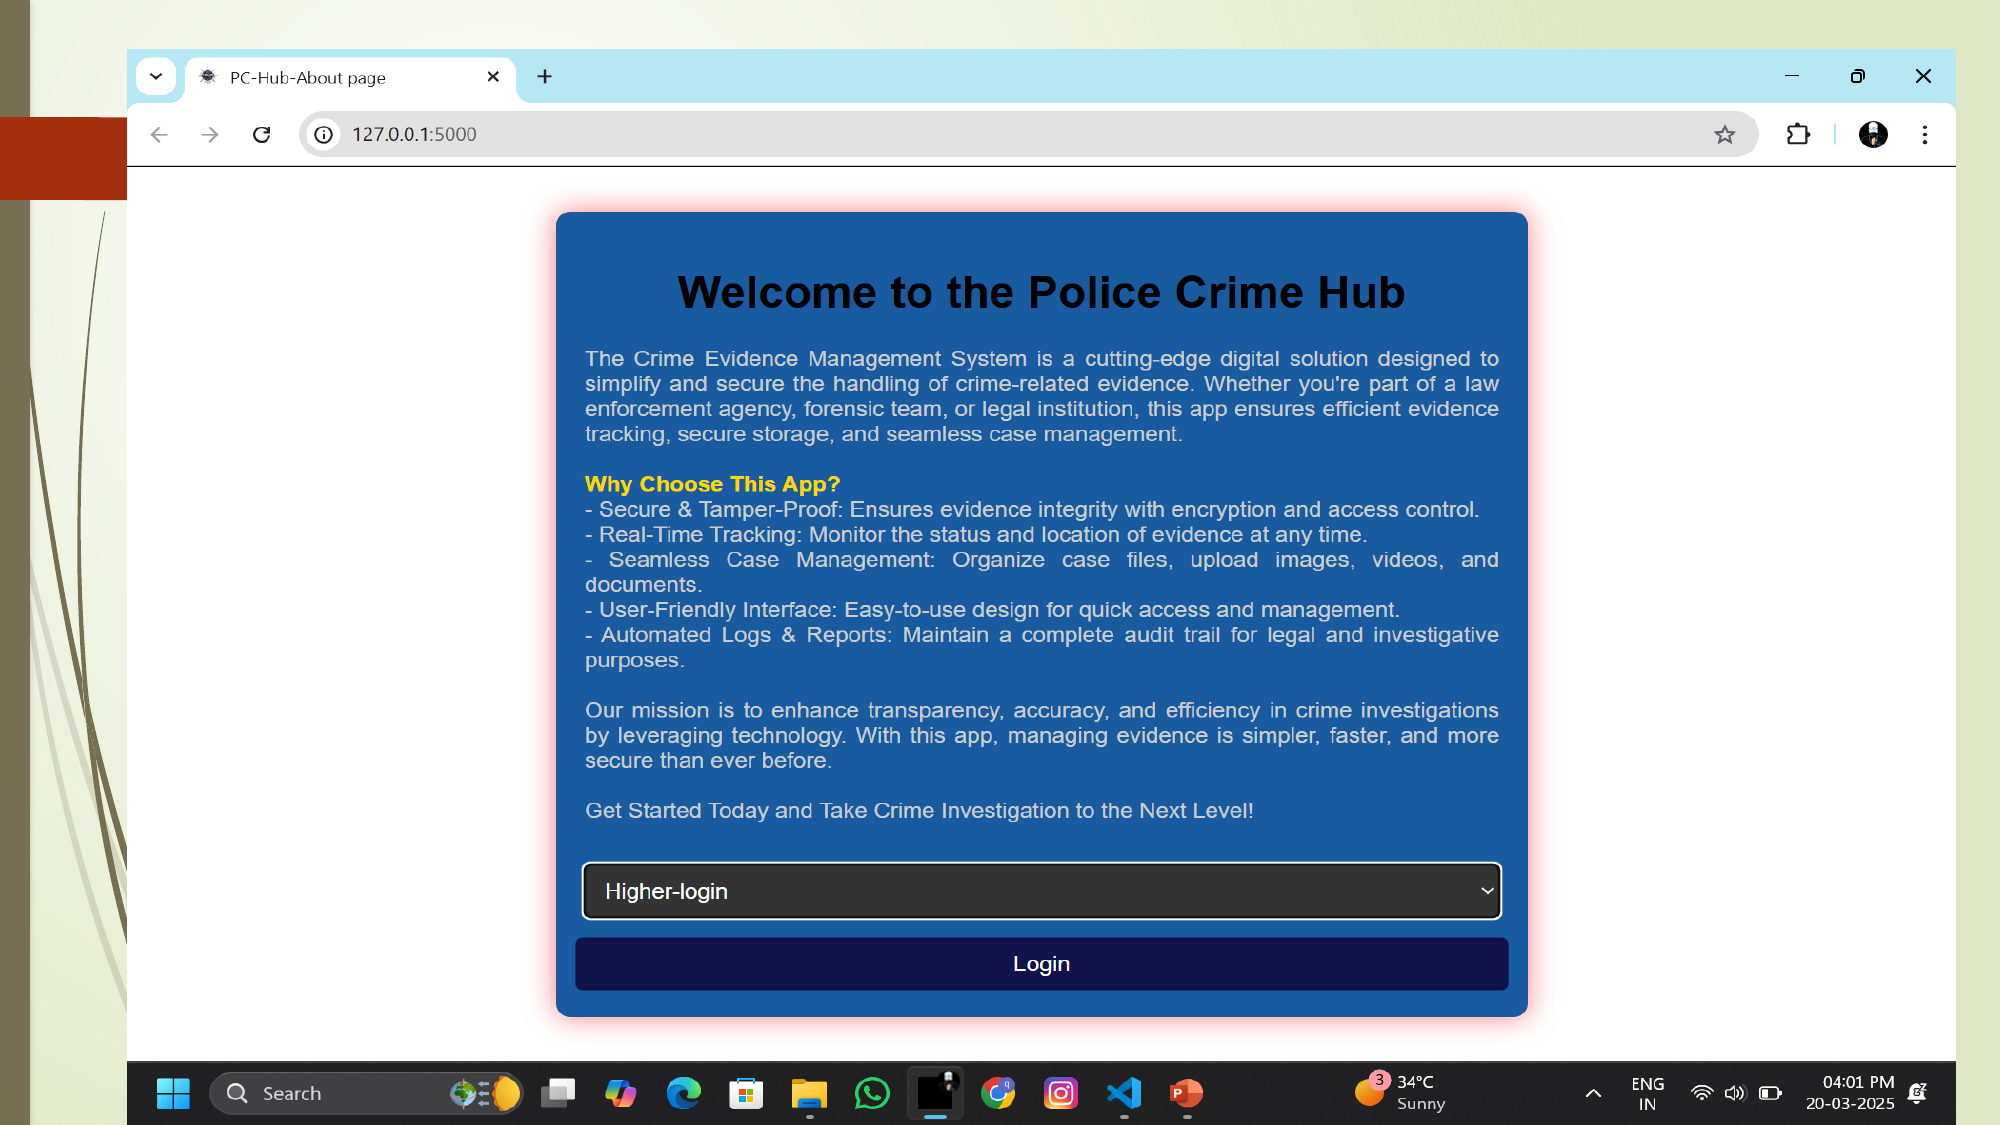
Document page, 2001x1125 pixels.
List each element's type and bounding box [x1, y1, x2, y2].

picture [127, 48, 1956, 1125]
